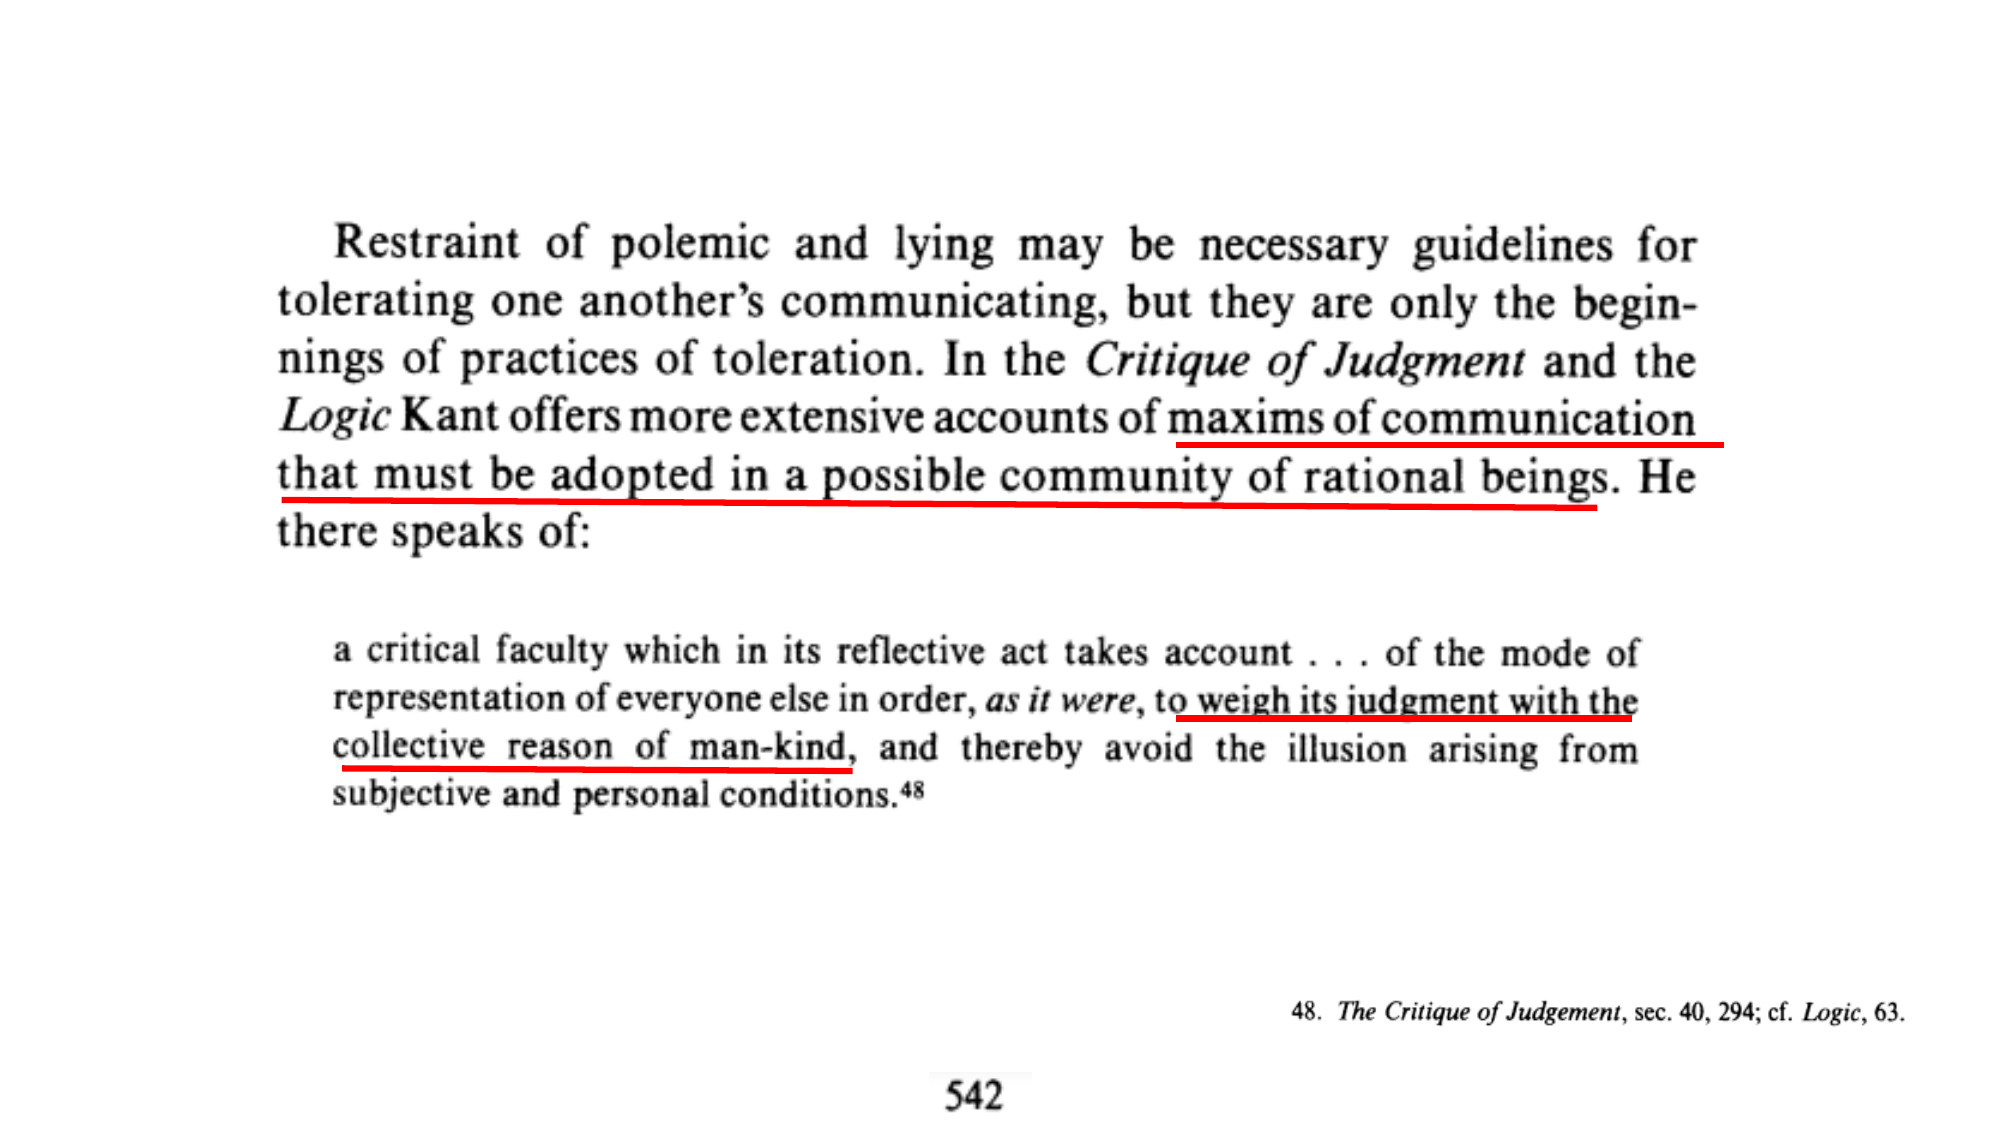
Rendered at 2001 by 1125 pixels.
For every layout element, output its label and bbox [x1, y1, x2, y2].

picture [224, 215, 1749, 885]
picture [929, 1072, 1033, 1125]
text_box [281, 499, 1598, 508]
picture [1275, 998, 1914, 1032]
text_box [342, 768, 853, 772]
